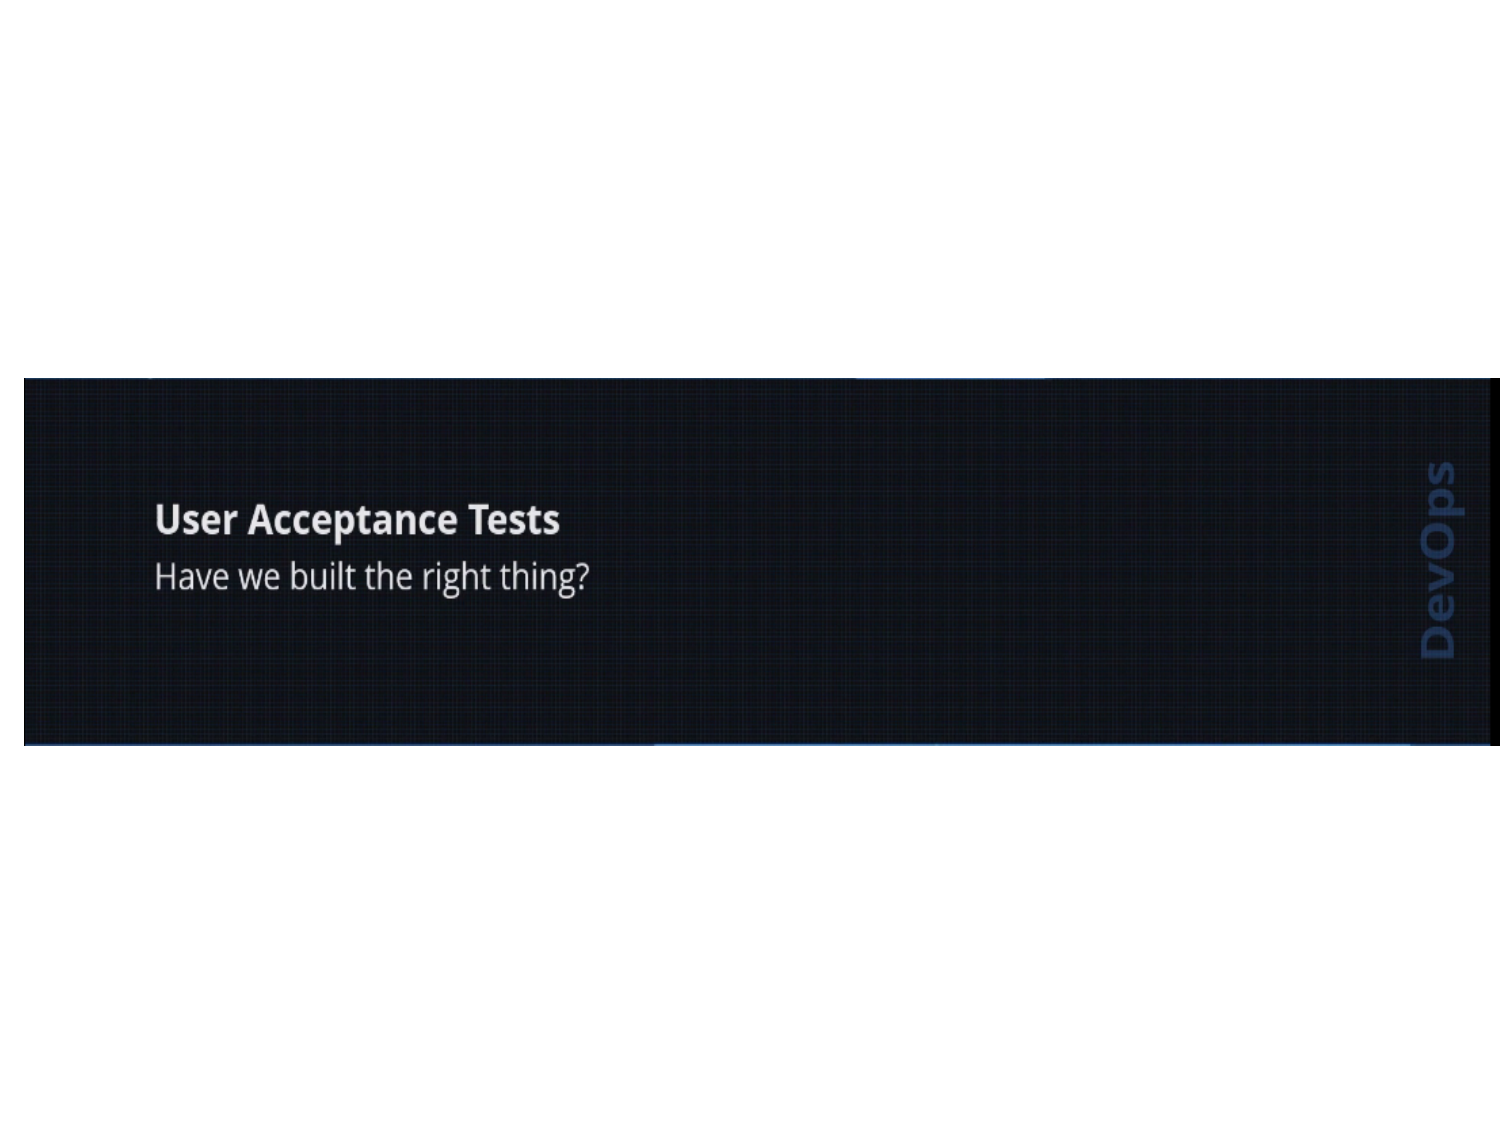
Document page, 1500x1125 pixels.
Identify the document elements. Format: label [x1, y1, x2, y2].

picture [24, 378, 1500, 747]
